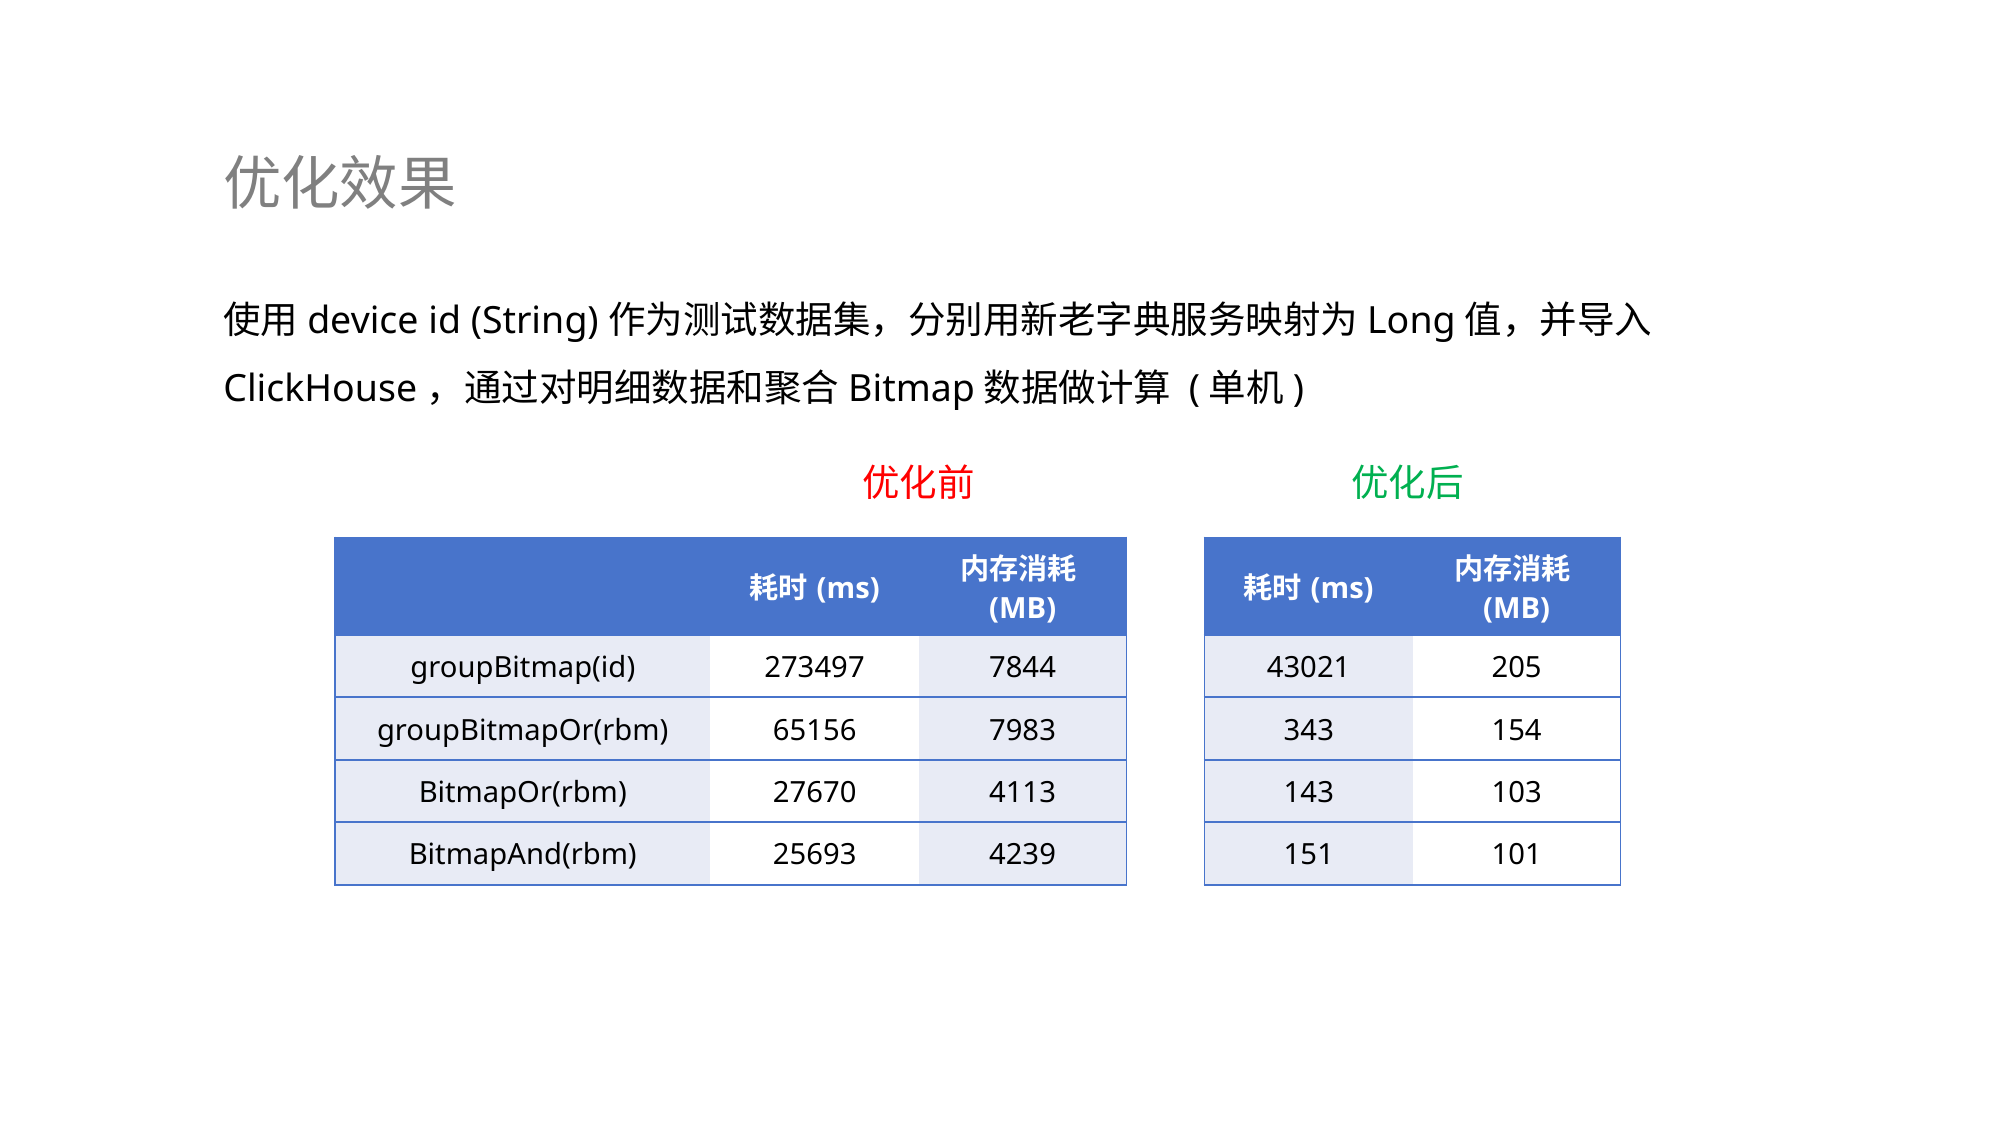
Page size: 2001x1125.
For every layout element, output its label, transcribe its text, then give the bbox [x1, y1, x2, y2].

table_cell 7844 [919, 636, 1126, 696]
table_cell 4239 [919, 823, 1126, 884]
table_header 内存消耗(MB) [919, 538, 1126, 634]
table_cell 101 [1413, 823, 1620, 884]
table_header 内存消耗(MB) [1413, 538, 1620, 634]
table_header 耗时(ms) [710, 538, 919, 634]
table_cell 143 [1205, 761, 1413, 821]
table_cell 273497 [710, 636, 919, 696]
table_cell groupBitmapOr(rbm) [336, 698, 710, 759]
table_cell 27670 [710, 761, 919, 821]
table_cell 4113 [919, 761, 1126, 821]
table_header [336, 538, 710, 634]
table_cell 103 [1413, 761, 1620, 821]
text_box 优化后 [1336, 451, 1489, 512]
table_cell groupBitmap(id) [336, 636, 710, 696]
table_cell 7983 [919, 698, 1126, 759]
table_header 耗时(ms) [1205, 538, 1413, 634]
title 优化效果 [208, 89, 1870, 283]
table_cell 43021 [1205, 636, 1413, 696]
text_box 优化前 [847, 451, 1000, 512]
table_cell 343 [1205, 698, 1413, 759]
table_cell 65156 [710, 698, 919, 759]
table_cell BitmapOr(rbm) [336, 761, 710, 821]
table_cell 205 [1413, 636, 1620, 696]
table_cell 151 [1205, 823, 1413, 884]
text_box 使用device id (String)作为测试数据集，分别用新老字典服务映射为Long值，并导入ClickHouse，通过对明细数据和聚合Bitmap数据做计算 (单机) [208, 266, 1735, 416]
table_cell 154 [1413, 698, 1620, 759]
table_cell BitmapAnd(rbm) [336, 823, 710, 884]
table_cell 25693 [710, 823, 919, 884]
